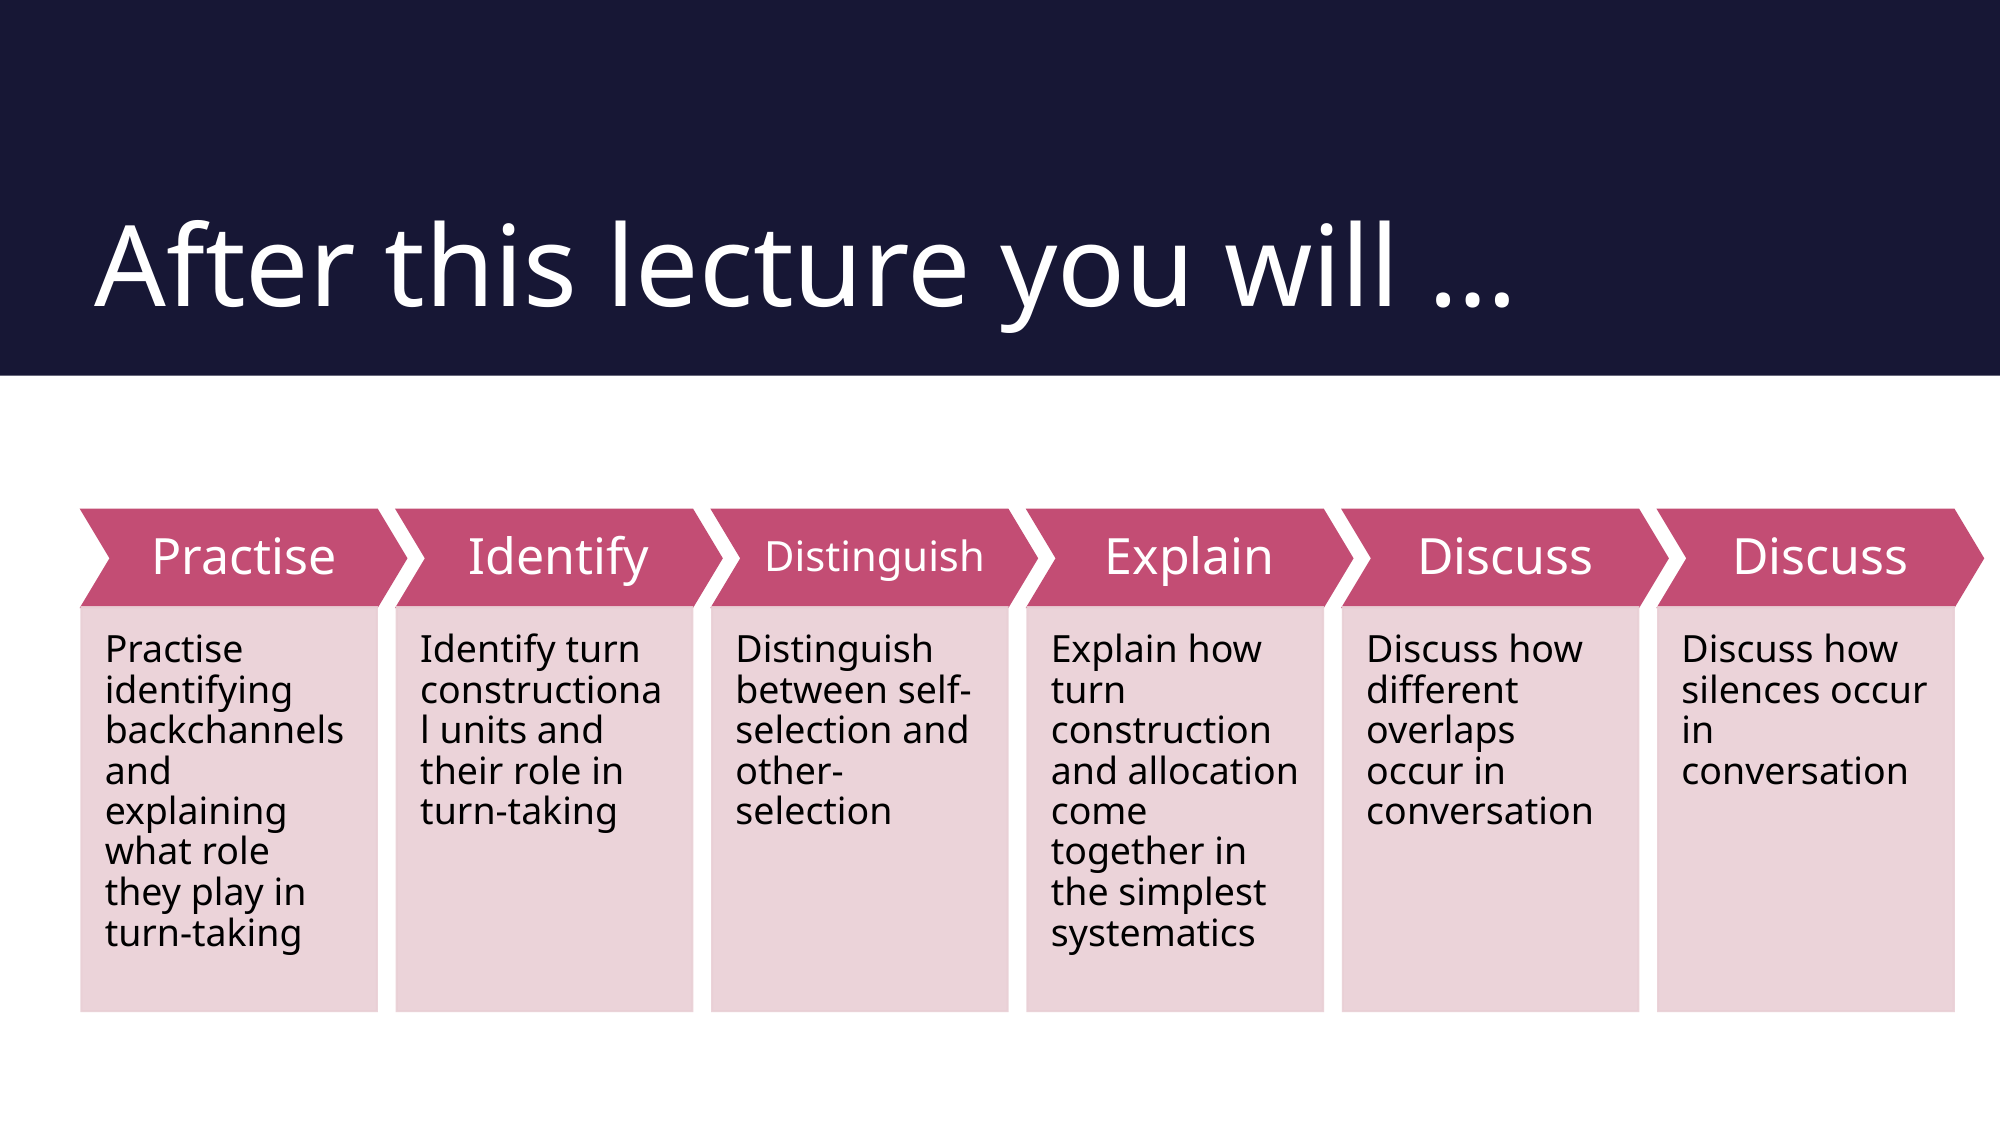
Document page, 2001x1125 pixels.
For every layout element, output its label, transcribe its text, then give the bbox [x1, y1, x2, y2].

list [79, 422, 1985, 1099]
title After this lecture you will … [79, 59, 1863, 337]
